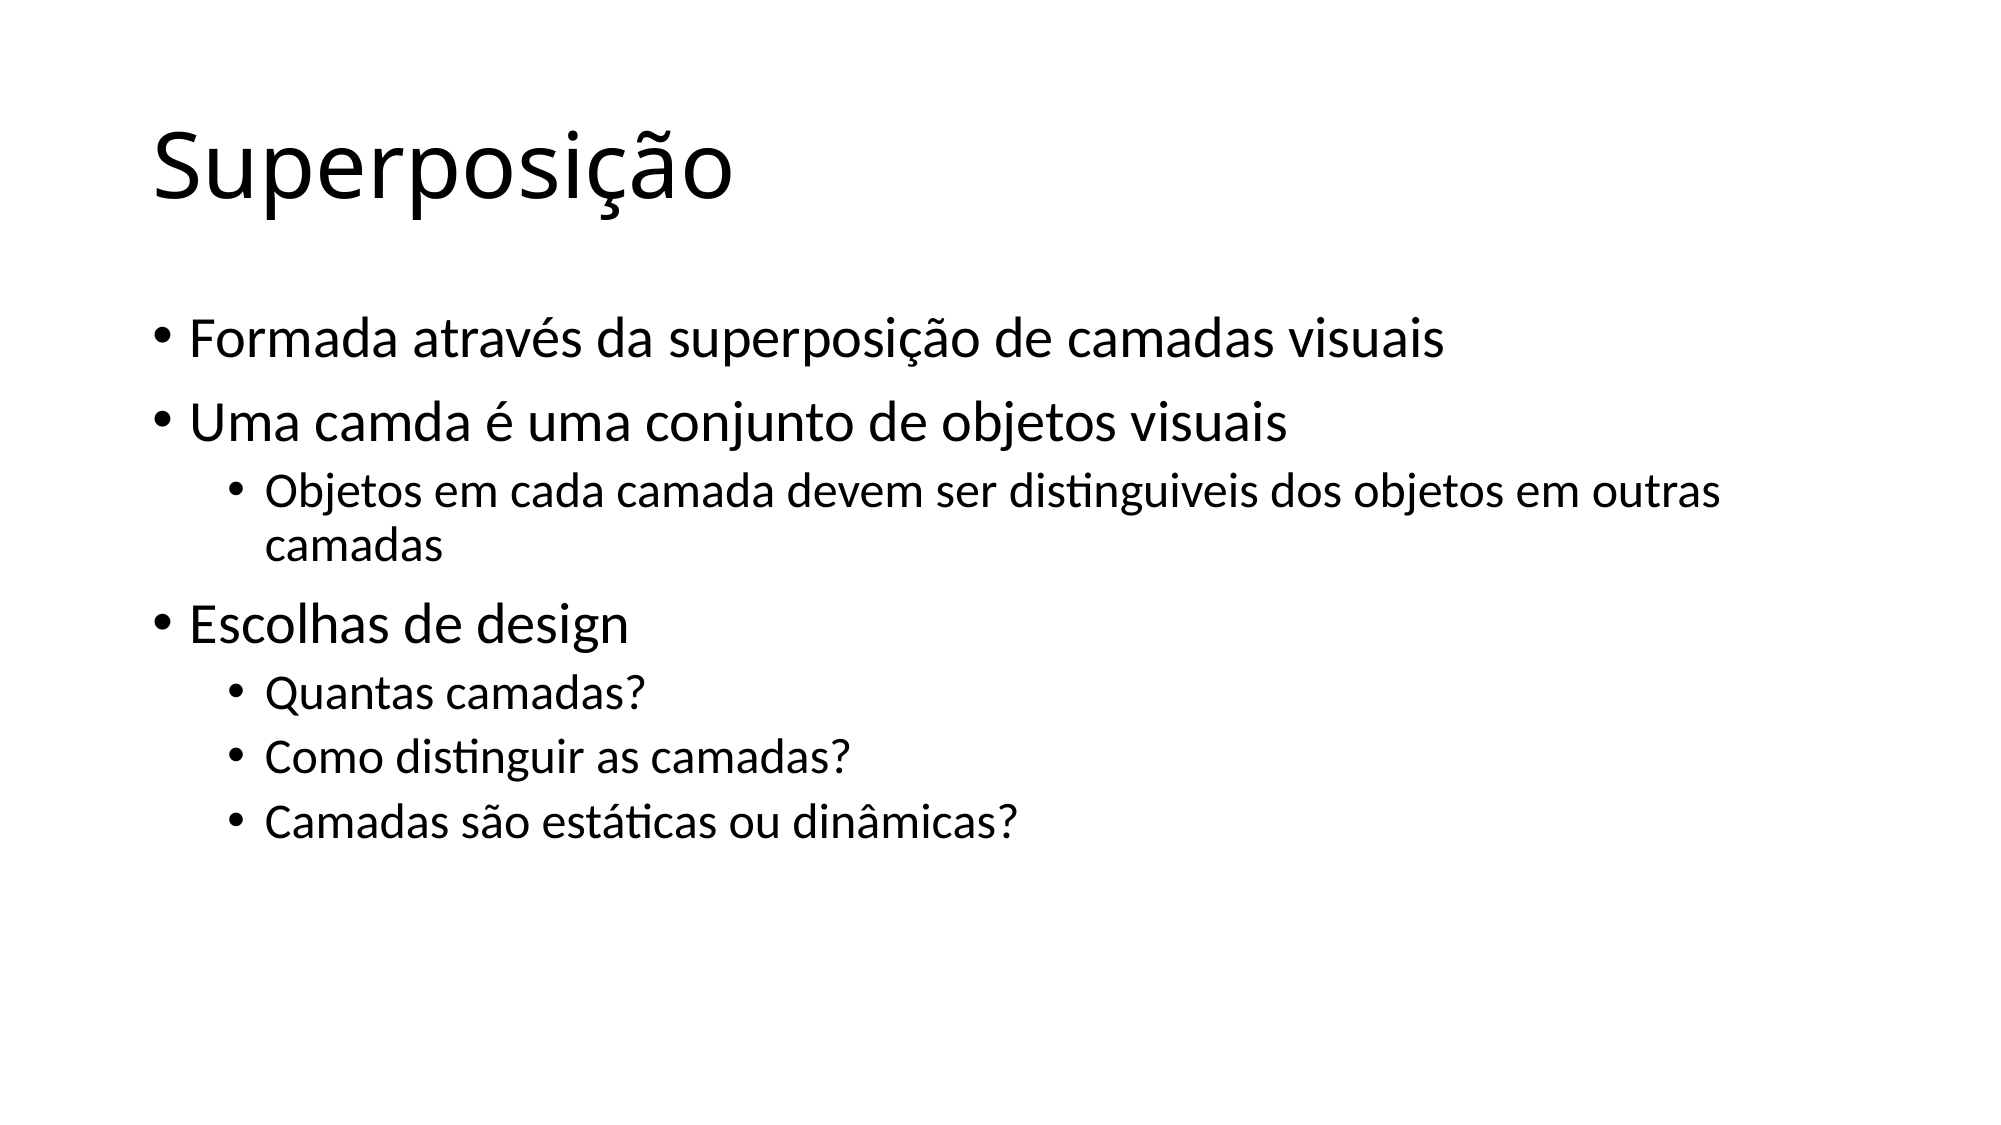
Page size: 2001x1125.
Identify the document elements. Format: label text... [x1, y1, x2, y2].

title Superposição [137, 59, 1863, 278]
list Formada através da superposição de camadas visuais Uma camda é uma conjunto de objetos visuais Objetos em cada camada devem ser distinguiveis dos objetos em outras camadas Escolhas de design Quantas camadas? Como distinguir as camadas? Camadas são estáticas ou dinâmicas? [137, 299, 1863, 1014]
